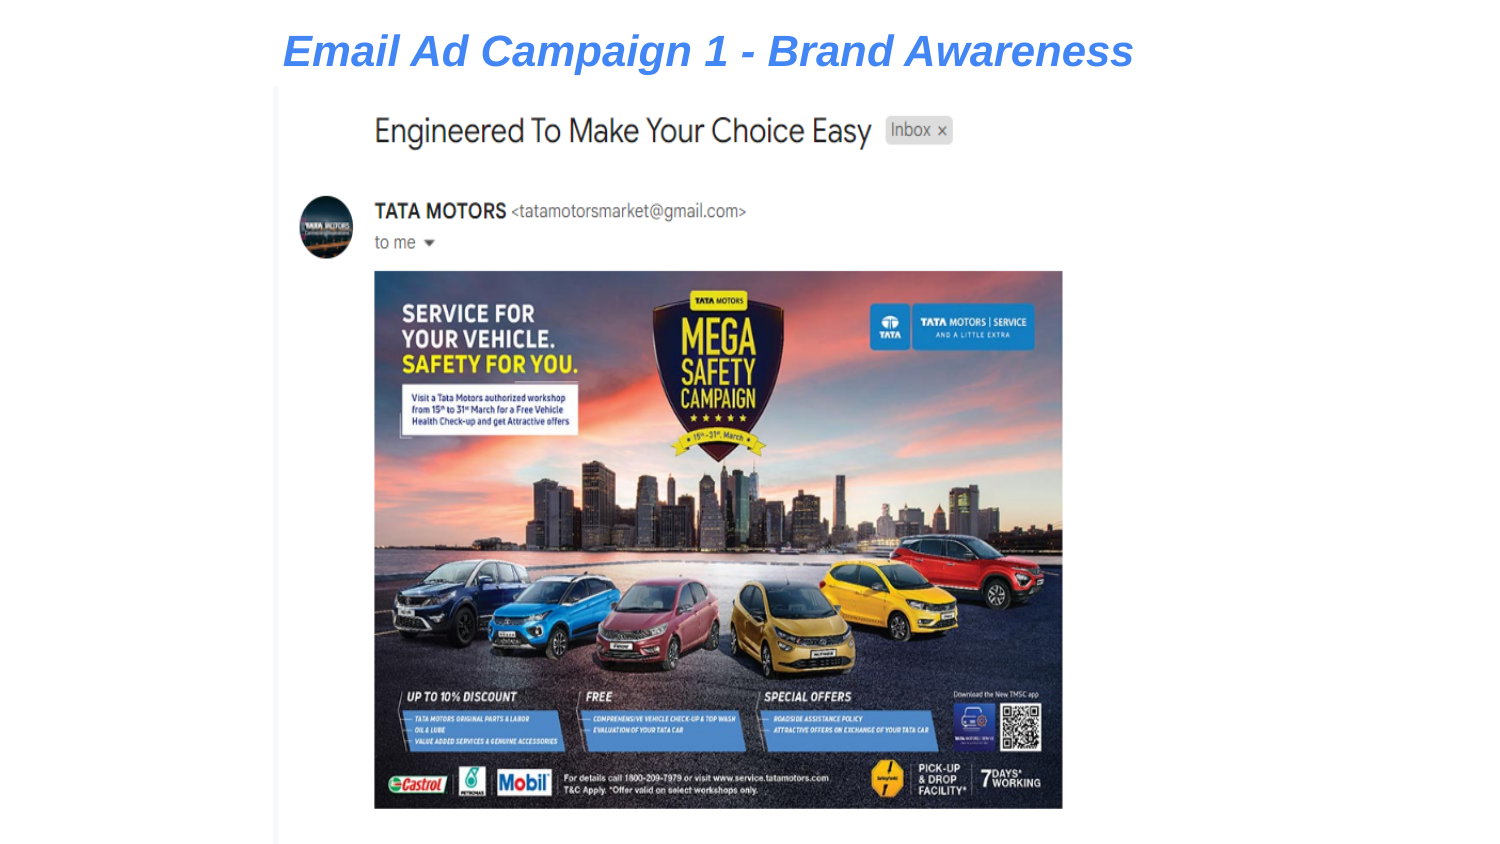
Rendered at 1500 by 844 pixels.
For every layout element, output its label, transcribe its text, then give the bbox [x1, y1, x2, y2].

text_box Email Ad Campaign 1 - Brand Awareness [84, 0, 1334, 143]
picture [273, 86, 1114, 844]
